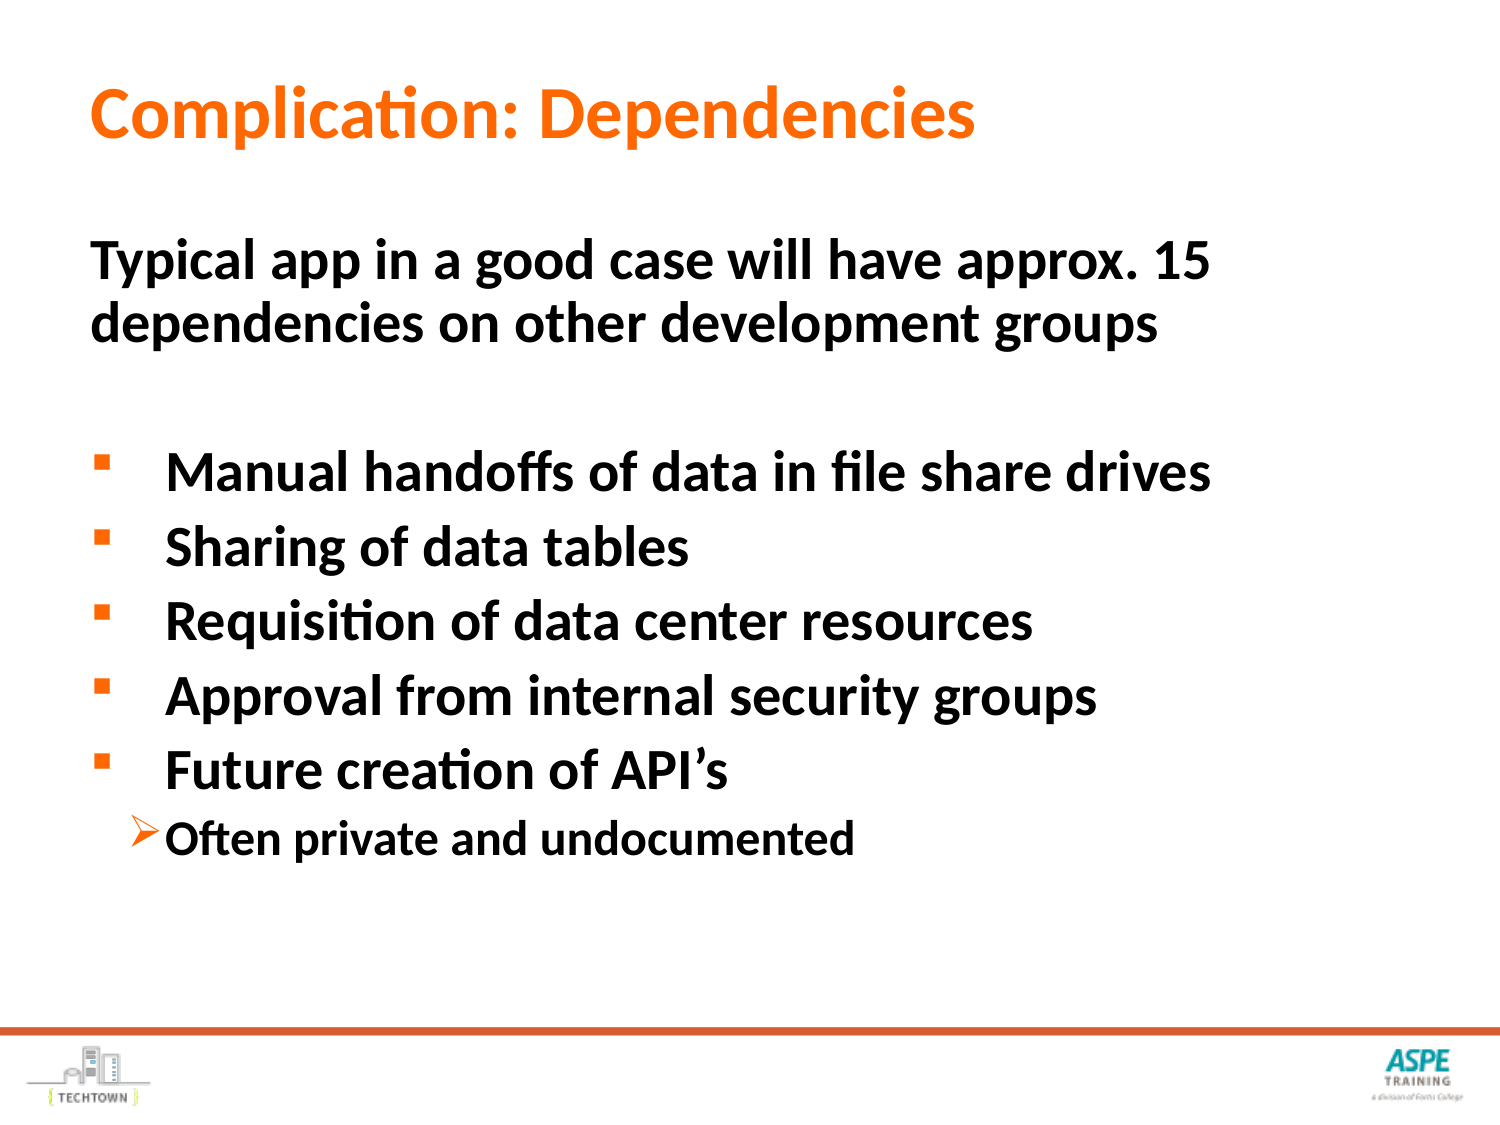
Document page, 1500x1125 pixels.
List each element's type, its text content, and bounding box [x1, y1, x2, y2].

list Typical app in a good case will have approx. 15 dependencies on other development groups Manual handoffs of data in file share drives Sharing of data tables Requisition of data center resources Approval from internal security groups Future creation of API’s Often private and undocumented [75, 222, 1454, 1009]
title Complication: Dependencies [75, 5, 1370, 222]
